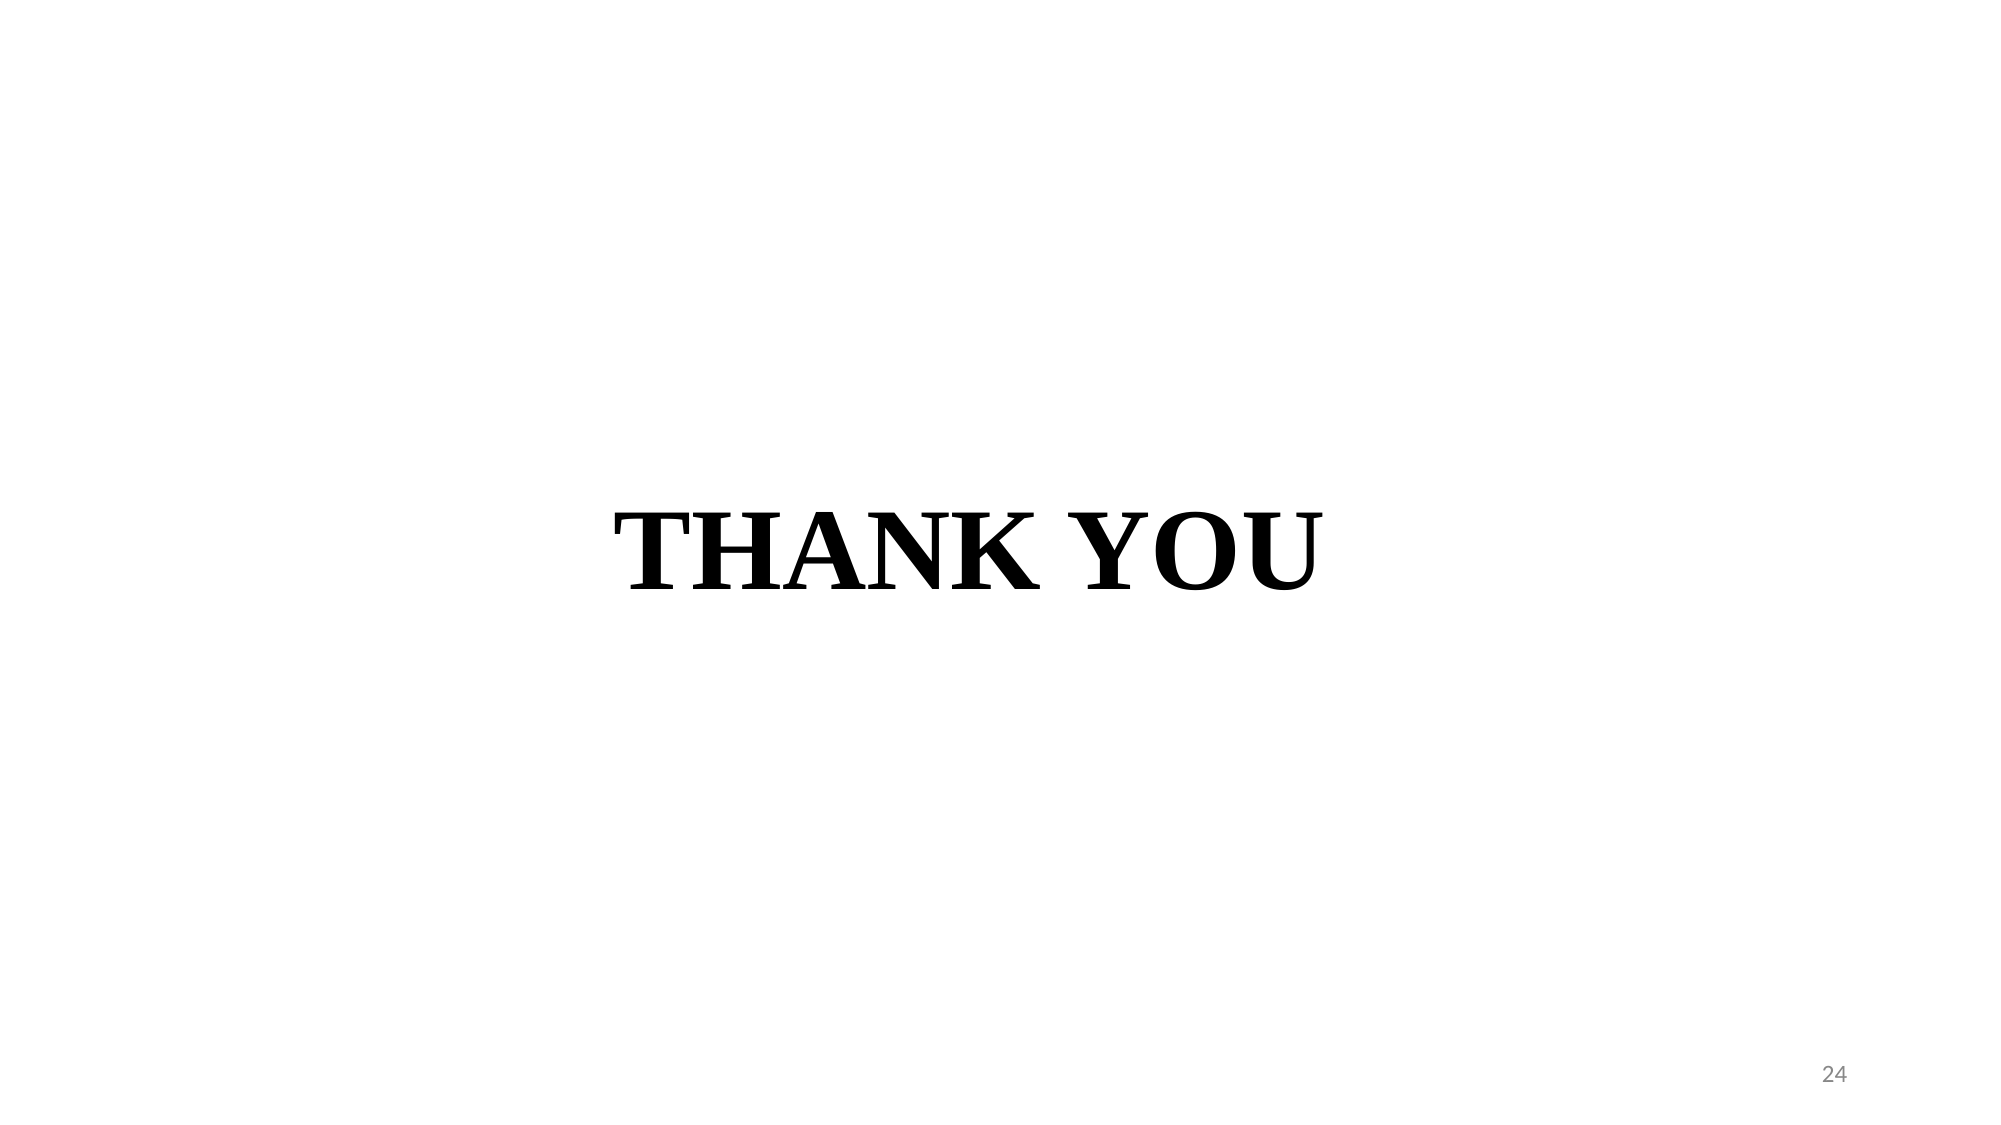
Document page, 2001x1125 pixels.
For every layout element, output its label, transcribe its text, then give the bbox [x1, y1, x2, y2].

text_box THANK YOU [572, 457, 1375, 628]
slide_number 24 [1412, 1042, 1863, 1103]
